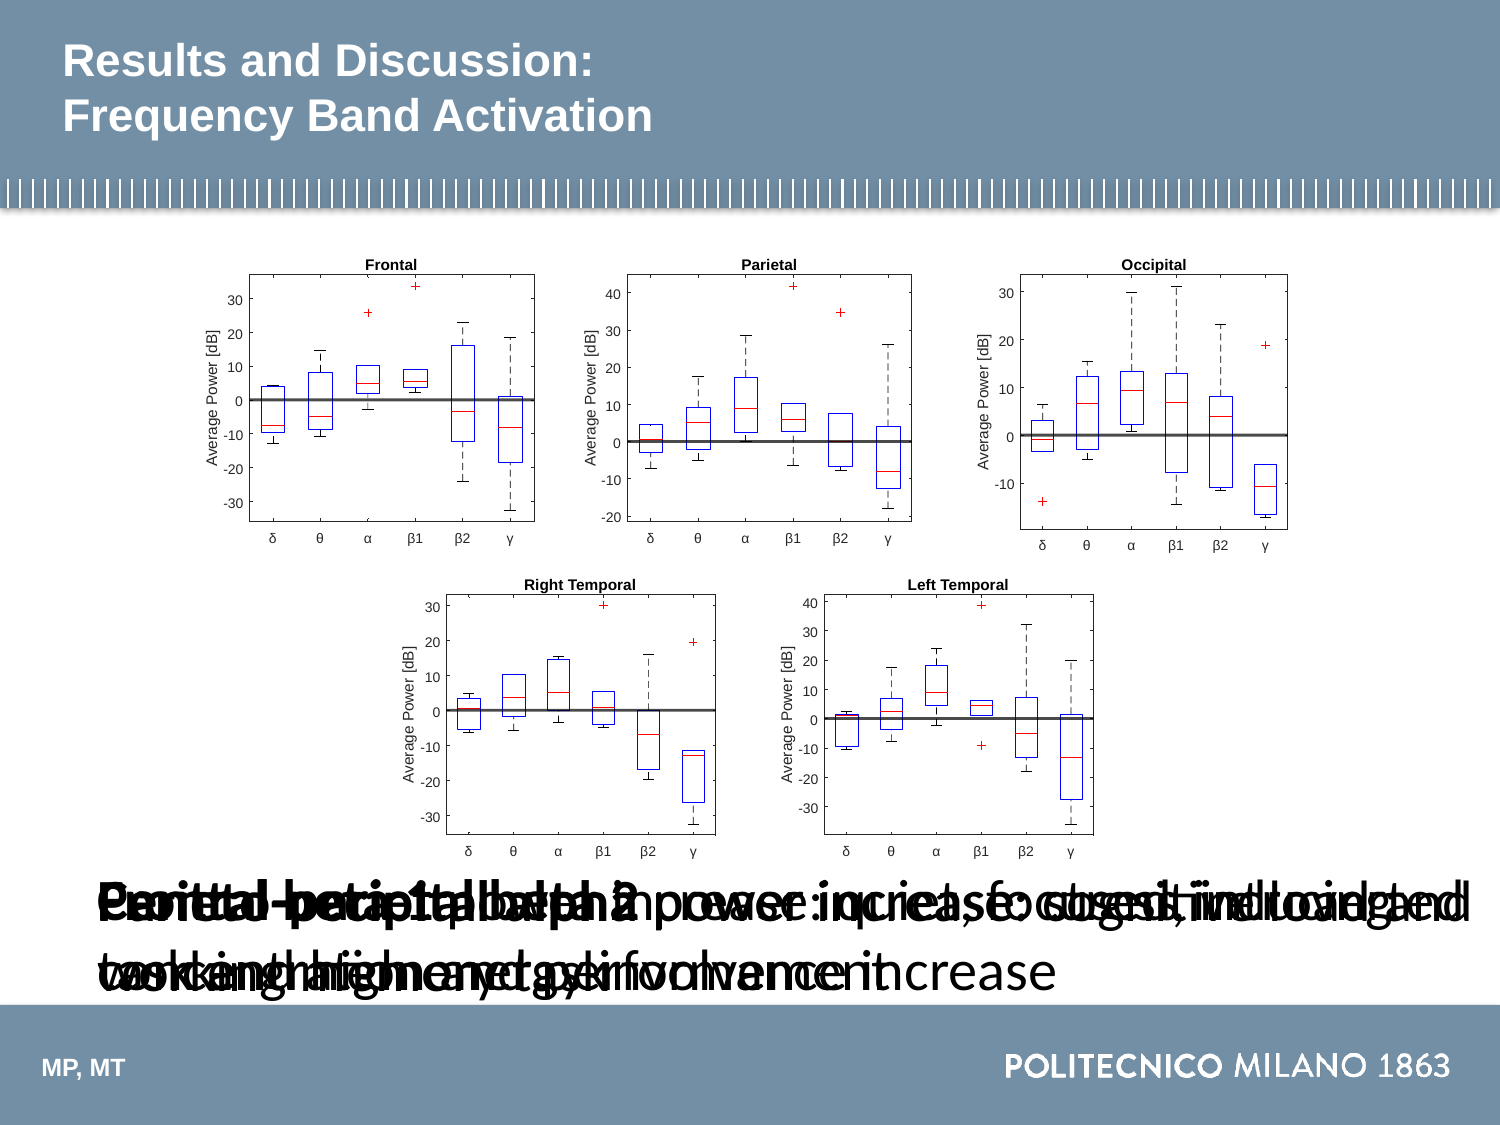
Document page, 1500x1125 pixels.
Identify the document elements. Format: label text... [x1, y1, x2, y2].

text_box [71, 219, 1418, 906]
text_box Frontal beta 1 power increase: quiet, focused, introverted concentration and performance increase [82, 854, 1500, 1010]
picture [999, 1041, 1456, 1089]
title Results and Discussion: Frequency Band Activation [47, 22, 1455, 161]
